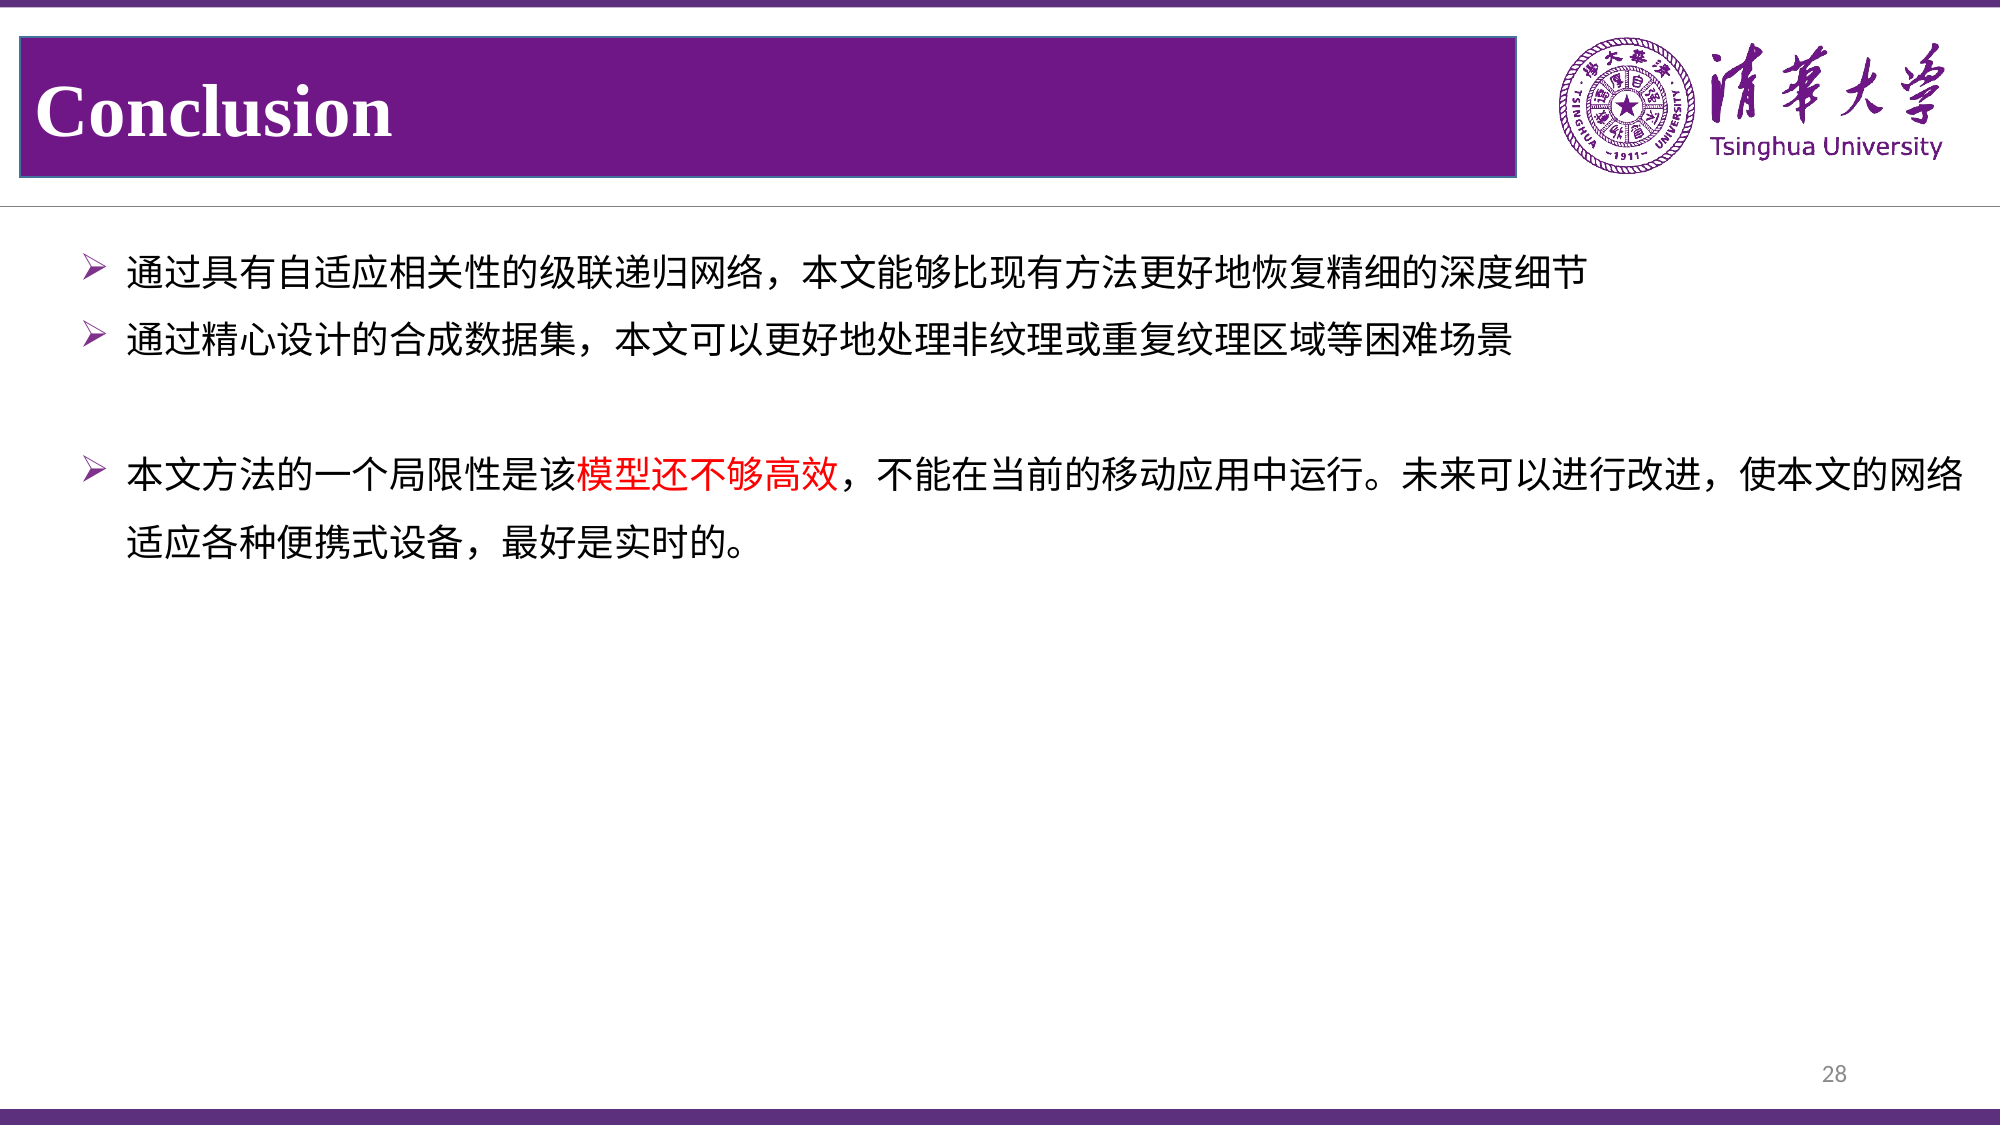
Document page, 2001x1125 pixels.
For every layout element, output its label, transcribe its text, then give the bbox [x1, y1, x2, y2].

text_box [19, 159, 1516, 178]
picture [1516, 7, 1987, 207]
slide_number 28 [1412, 1042, 1863, 1103]
text_box Conclusion [19, 54, 1516, 159]
text_box [0, 0, 2000, 8]
text_box [0, 1108, 2000, 1125]
text_box 通过具有自适应相关性的级联递归网络，本文能够比现有方法更好地恢复精细的深度细节 通过精心设计的合成数据集，本文可以更好地处理非纹理或重复纹理区域等困难场景 本文方法的一个局限性是该模型还不够高效，不能在当前的移动应用中运行。未来可以进行改进，使本文的网络适应各种便携式设备，最好是实时的。 [65, 219, 1987, 572]
text_box [19, 36, 1516, 54]
